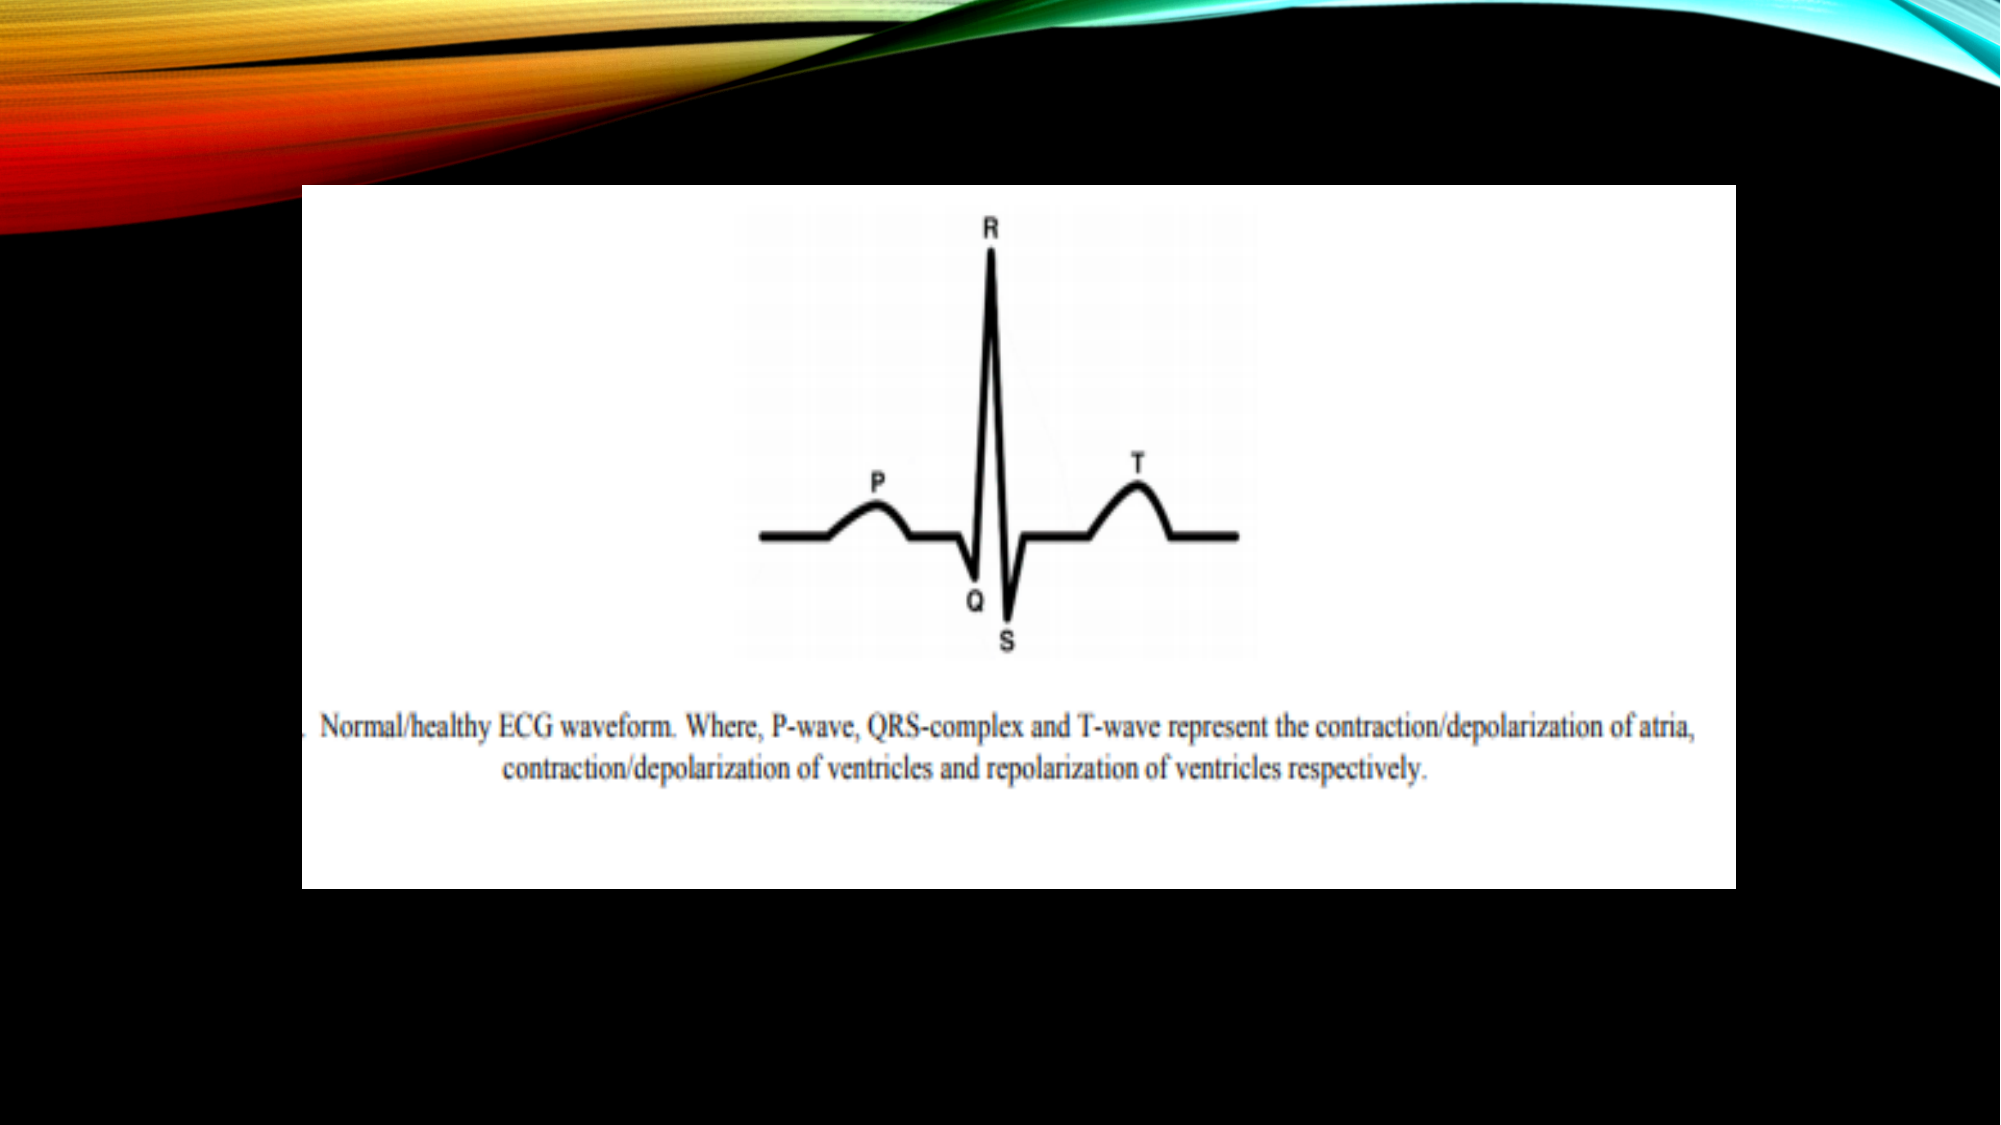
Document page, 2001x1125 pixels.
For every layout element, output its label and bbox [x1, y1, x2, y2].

picture [0, 0, 2000, 889]
